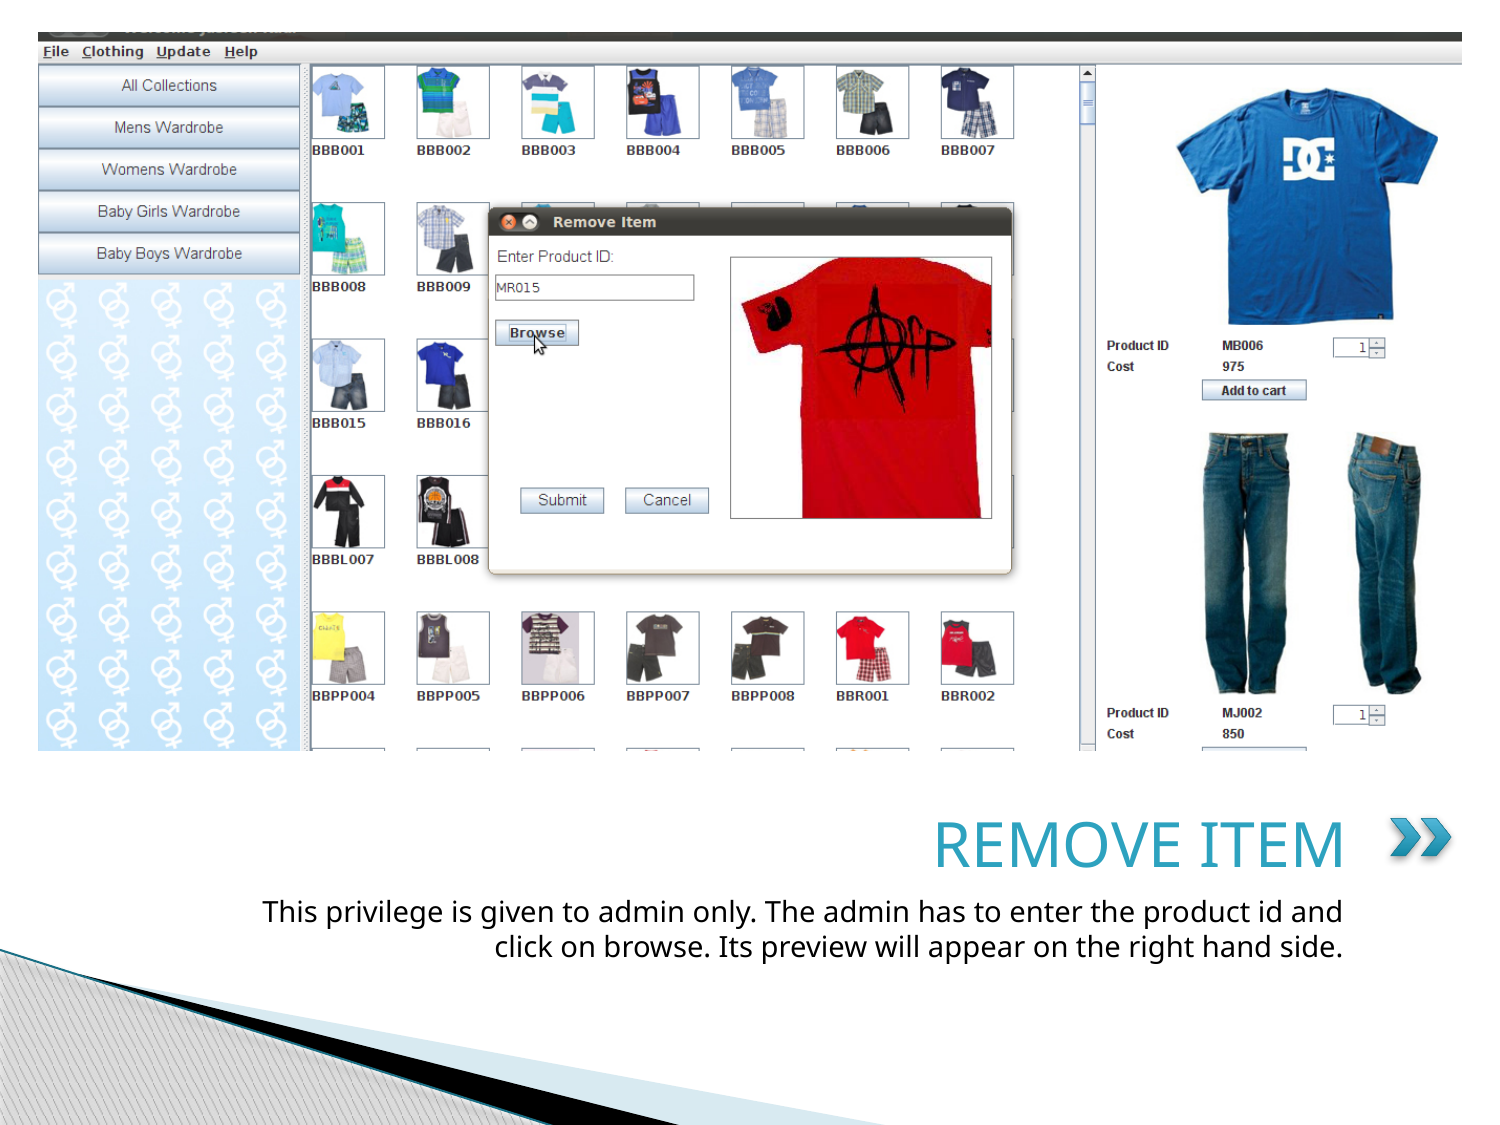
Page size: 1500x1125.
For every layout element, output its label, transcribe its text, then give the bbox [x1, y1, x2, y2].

title REMOVE ITEM [37, 798, 1363, 891]
list This privilege is given to admin only. The admin has to enter the product id and click on browse. Its preview will appear on the right hand side. [187, 892, 1363, 1000]
picture [37, 30, 1463, 752]
